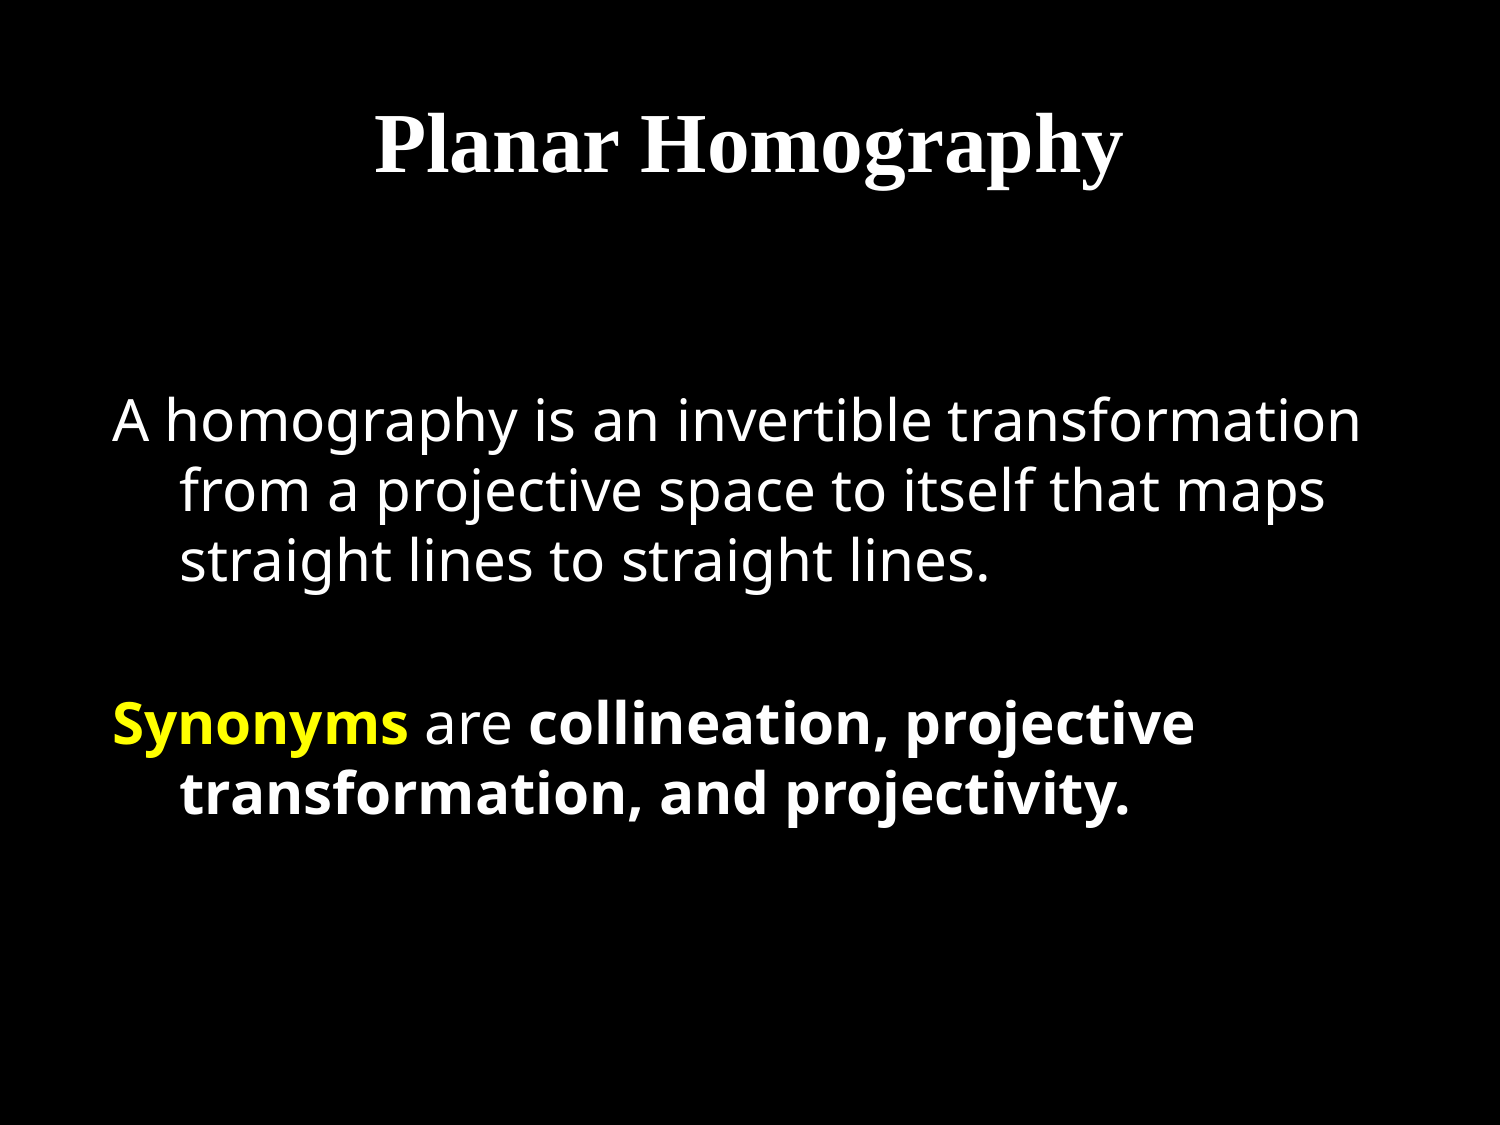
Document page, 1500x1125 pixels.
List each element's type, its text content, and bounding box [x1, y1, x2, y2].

title Planar Homography [75, 45, 1425, 212]
list A homography is an invertible transformation from a projective space to itself that maps straight lines to straight lines. Synonyms are collineation, projective transformation, and projectivity. [75, 212, 1425, 985]
